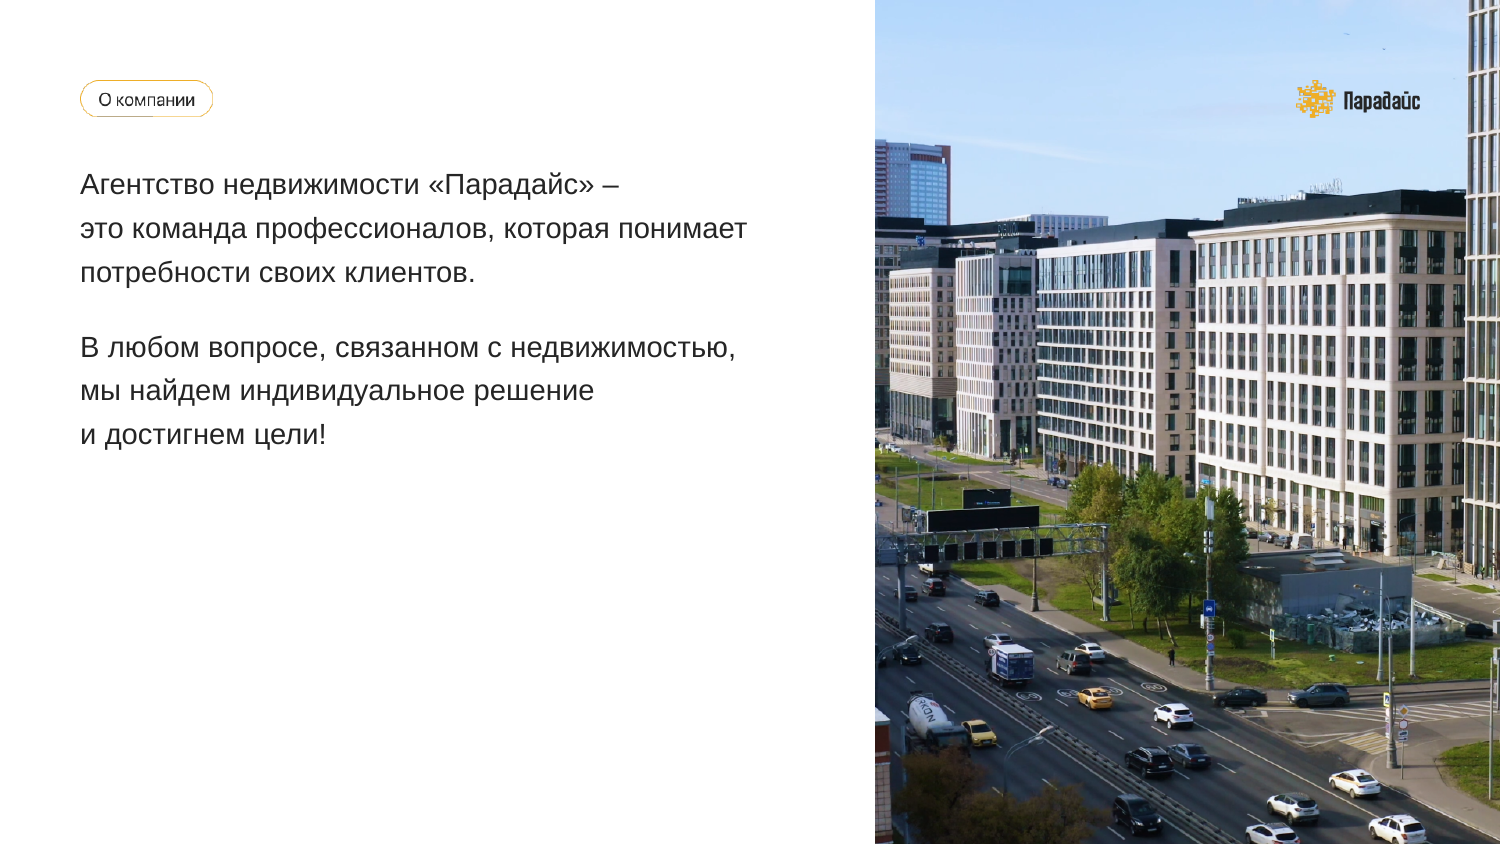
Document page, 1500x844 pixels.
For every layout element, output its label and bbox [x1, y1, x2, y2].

picture [874, 0, 1500, 844]
text_box [79, 156, 796, 444]
picture [79, 79, 213, 117]
